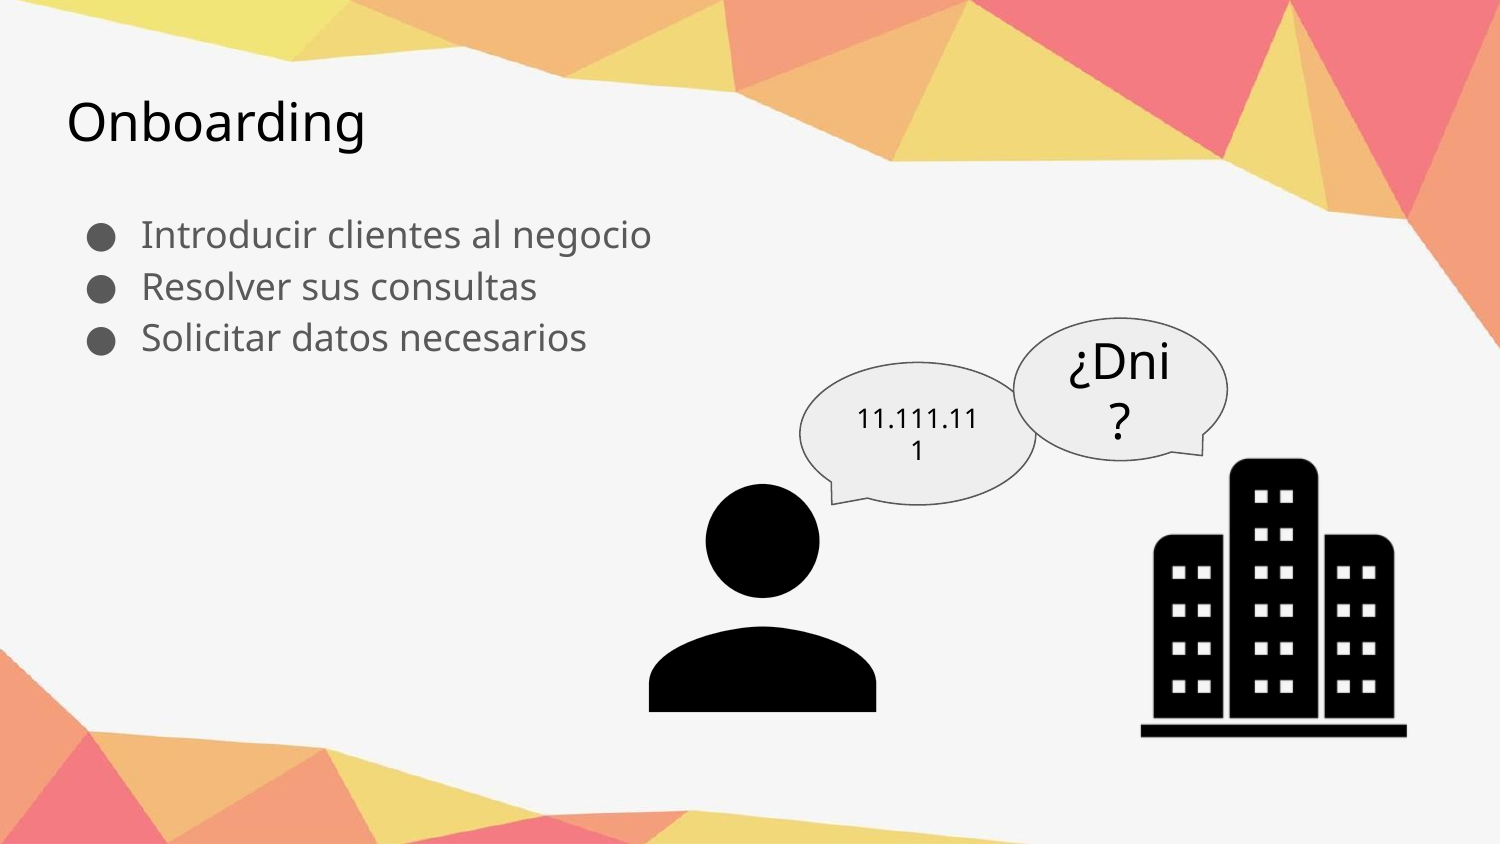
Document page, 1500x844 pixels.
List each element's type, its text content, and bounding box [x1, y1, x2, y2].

title Onboarding [51, 86, 1449, 167]
text_box ¿Dni? [1013, 318, 1228, 461]
picture [0, 0, 1500, 844]
text_box [49, 0, 1475, 86]
text_box 11.111.111 [799, 362, 1036, 505]
list Introducir clientes al negocio Resolver sus consultas Solicitar datos necesarios [51, 189, 1449, 750]
